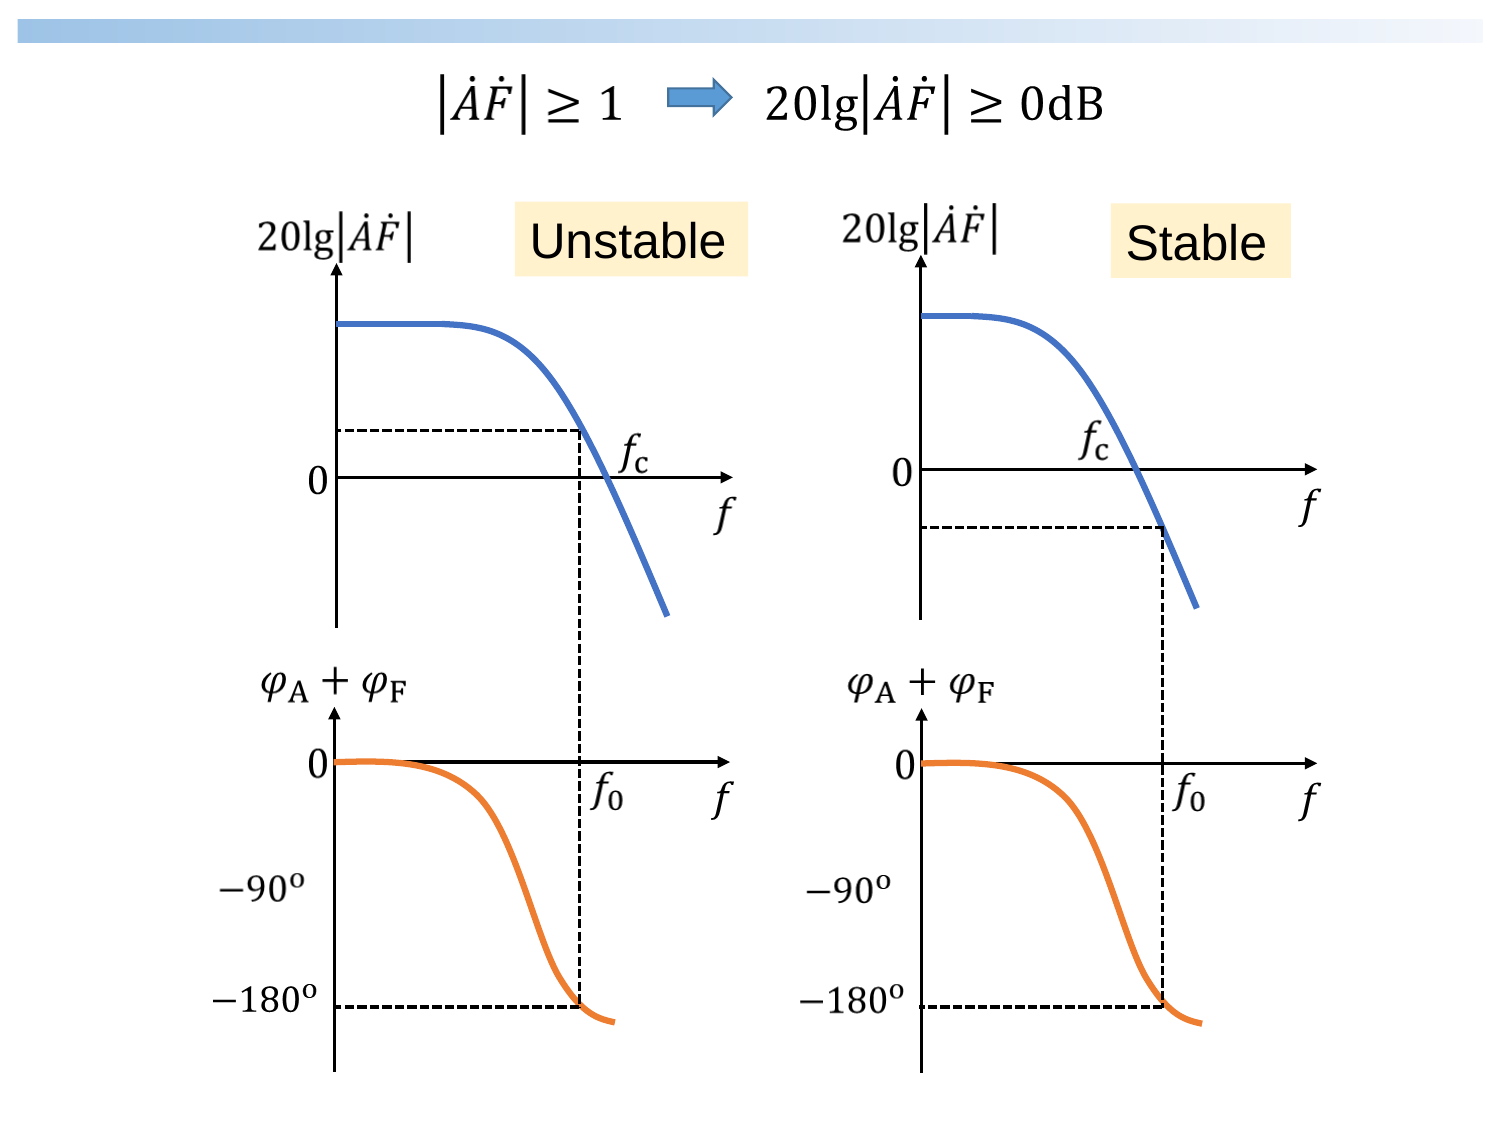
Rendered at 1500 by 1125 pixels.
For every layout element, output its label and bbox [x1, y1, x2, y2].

text_box [801, 191, 1350, 620]
text_box [190, 643, 763, 1072]
text_box [217, 199, 766, 628]
text_box [777, 645, 1350, 1073]
text_box [419, 60, 652, 144]
text_box [17, 18, 1483, 44]
text_box [748, 60, 1153, 144]
text_box [667, 77, 733, 118]
